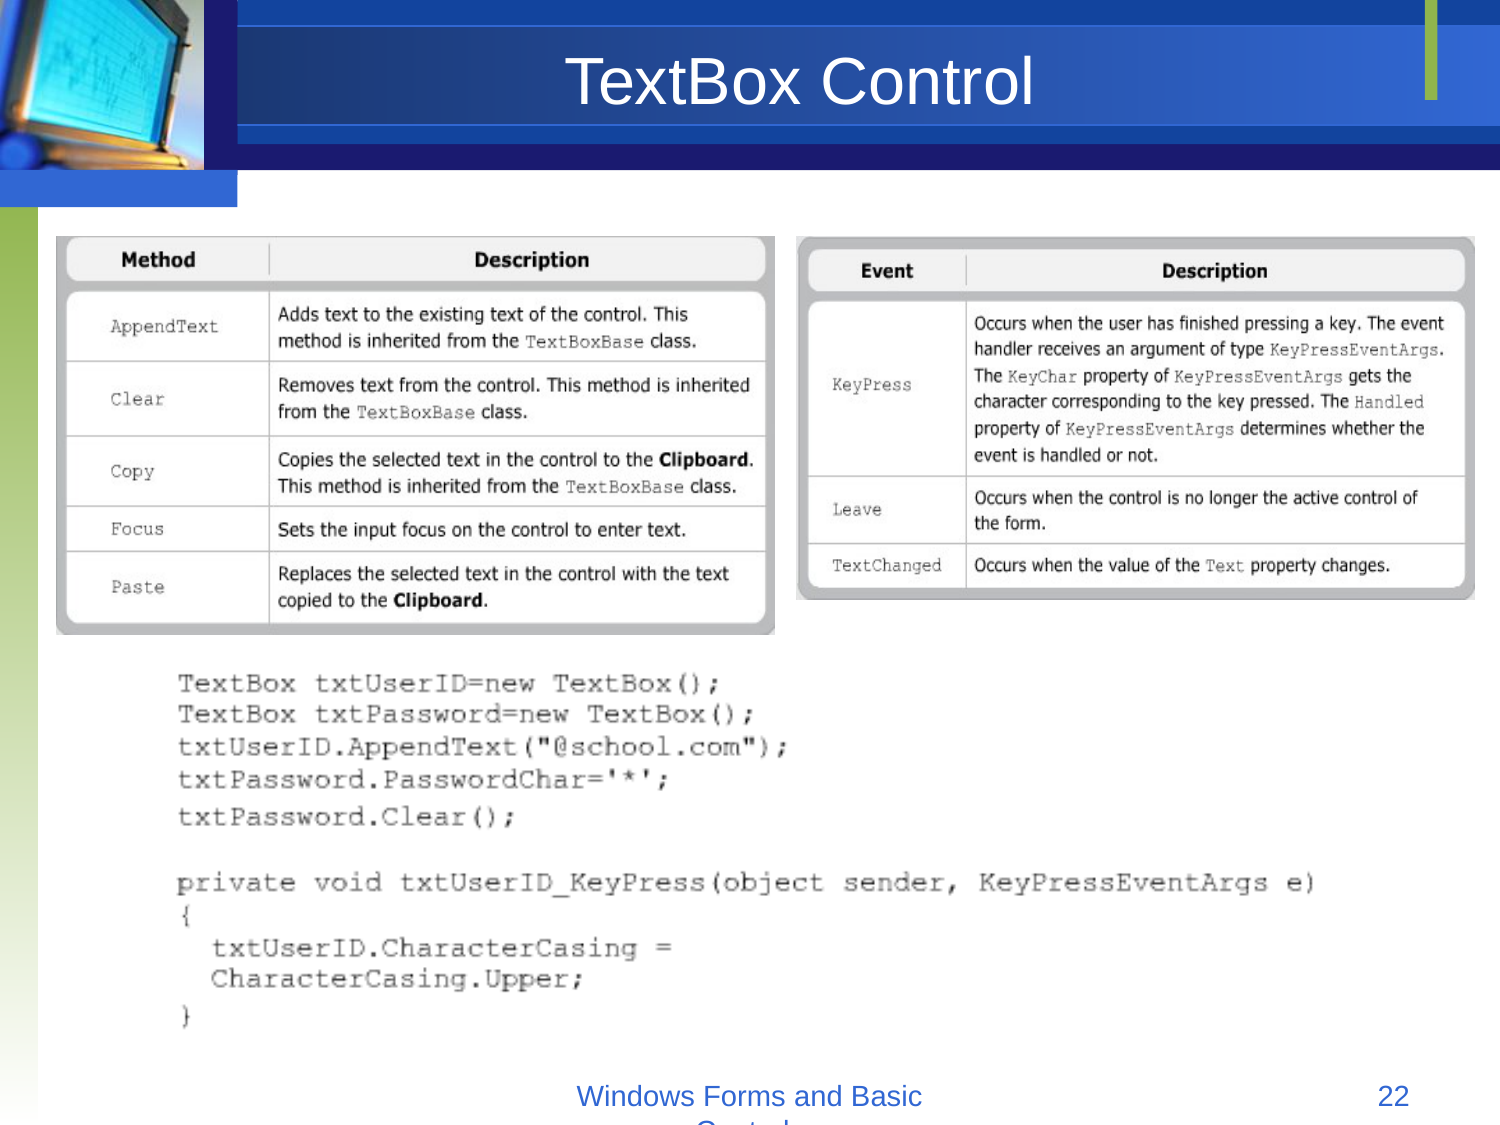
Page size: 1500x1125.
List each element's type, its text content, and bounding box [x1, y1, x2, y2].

picture [56, 235, 776, 636]
picture [174, 652, 1342, 1052]
title TextBox Control [237, 33, 1363, 122]
slide_number 22 [1074, 1069, 1426, 1111]
picture [0, 0, 204, 169]
picture [796, 235, 1476, 601]
footer Windows Forms and Basic Controls [512, 1069, 988, 1111]
